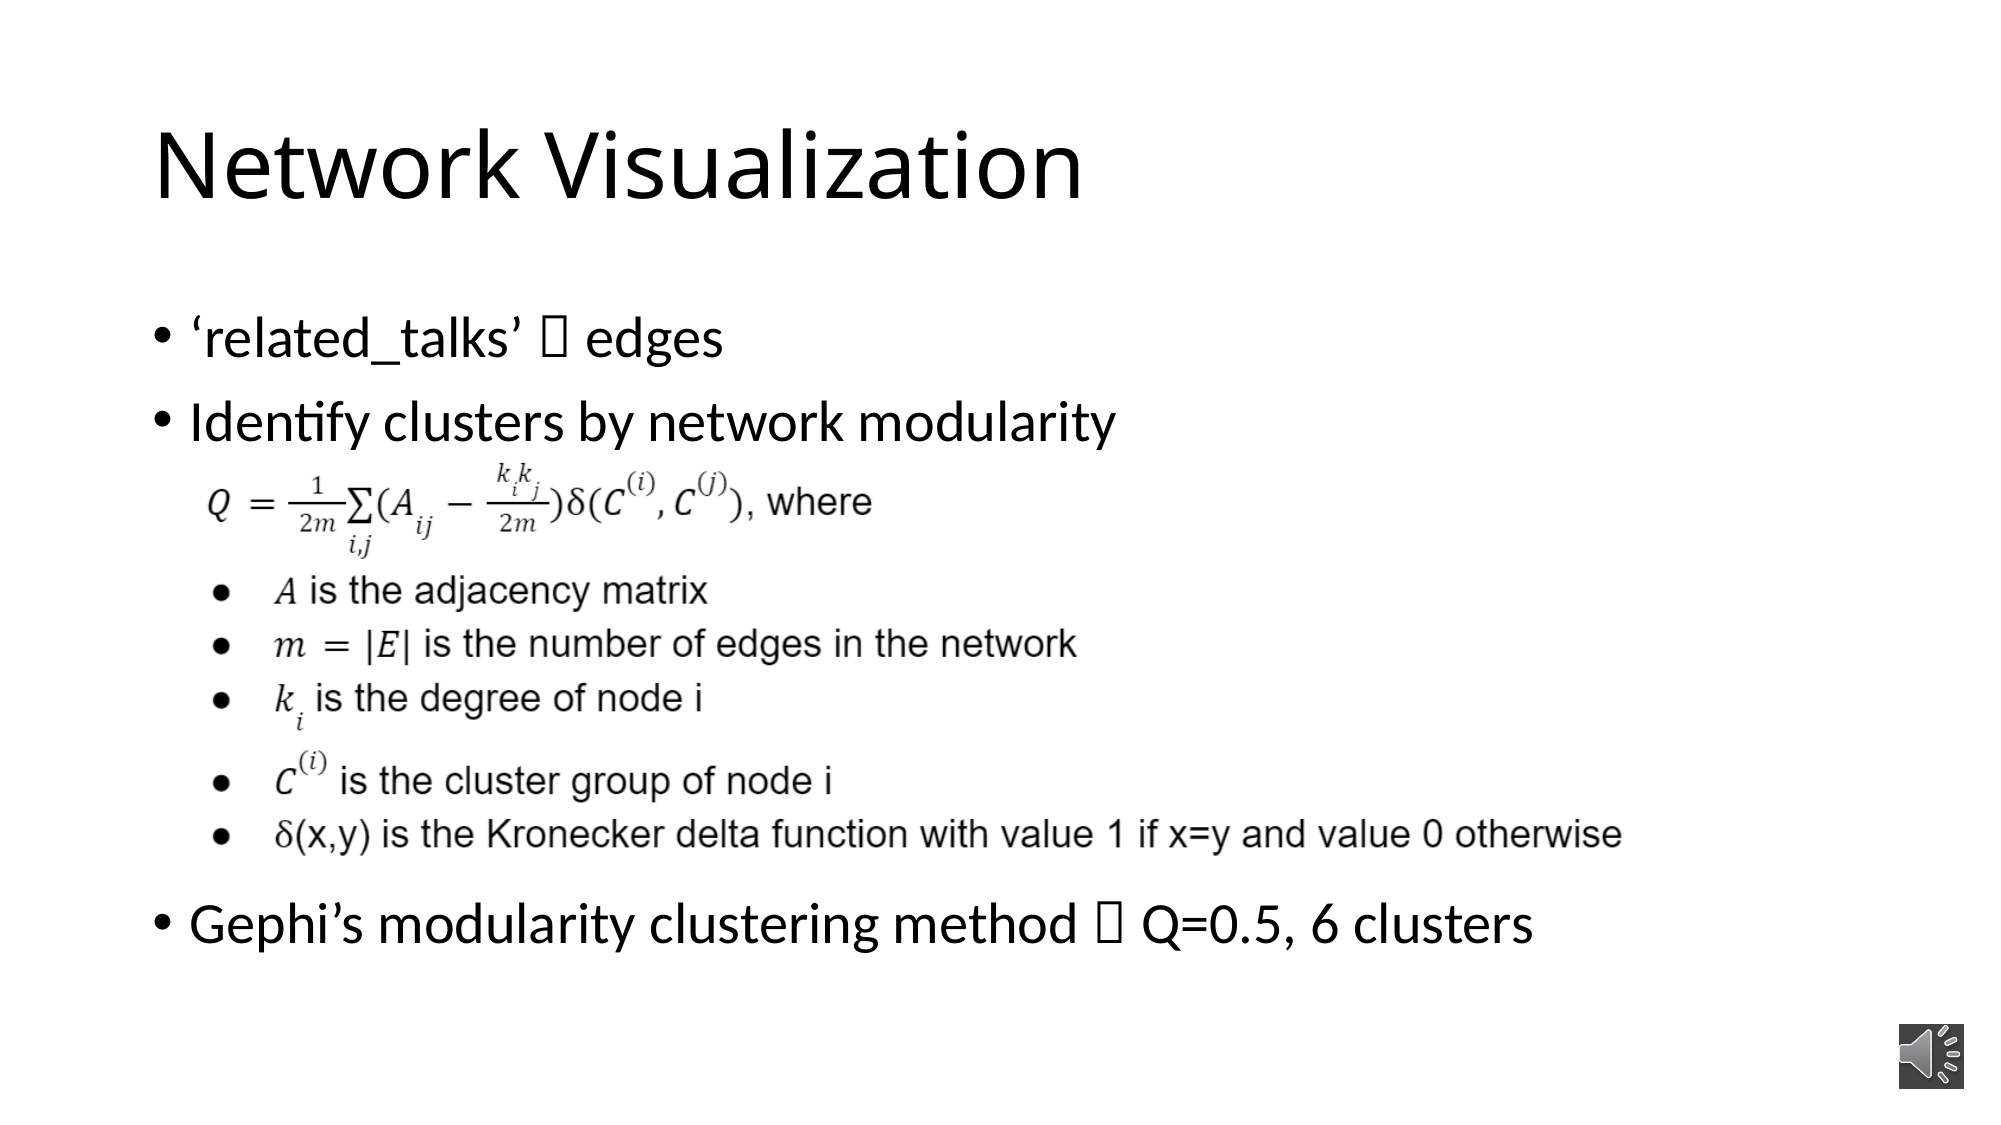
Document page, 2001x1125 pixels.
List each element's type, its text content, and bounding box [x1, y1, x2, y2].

picture [1897, 1022, 1965, 1090]
title Network Visualization [137, 59, 1863, 278]
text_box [202, 450, 1625, 864]
